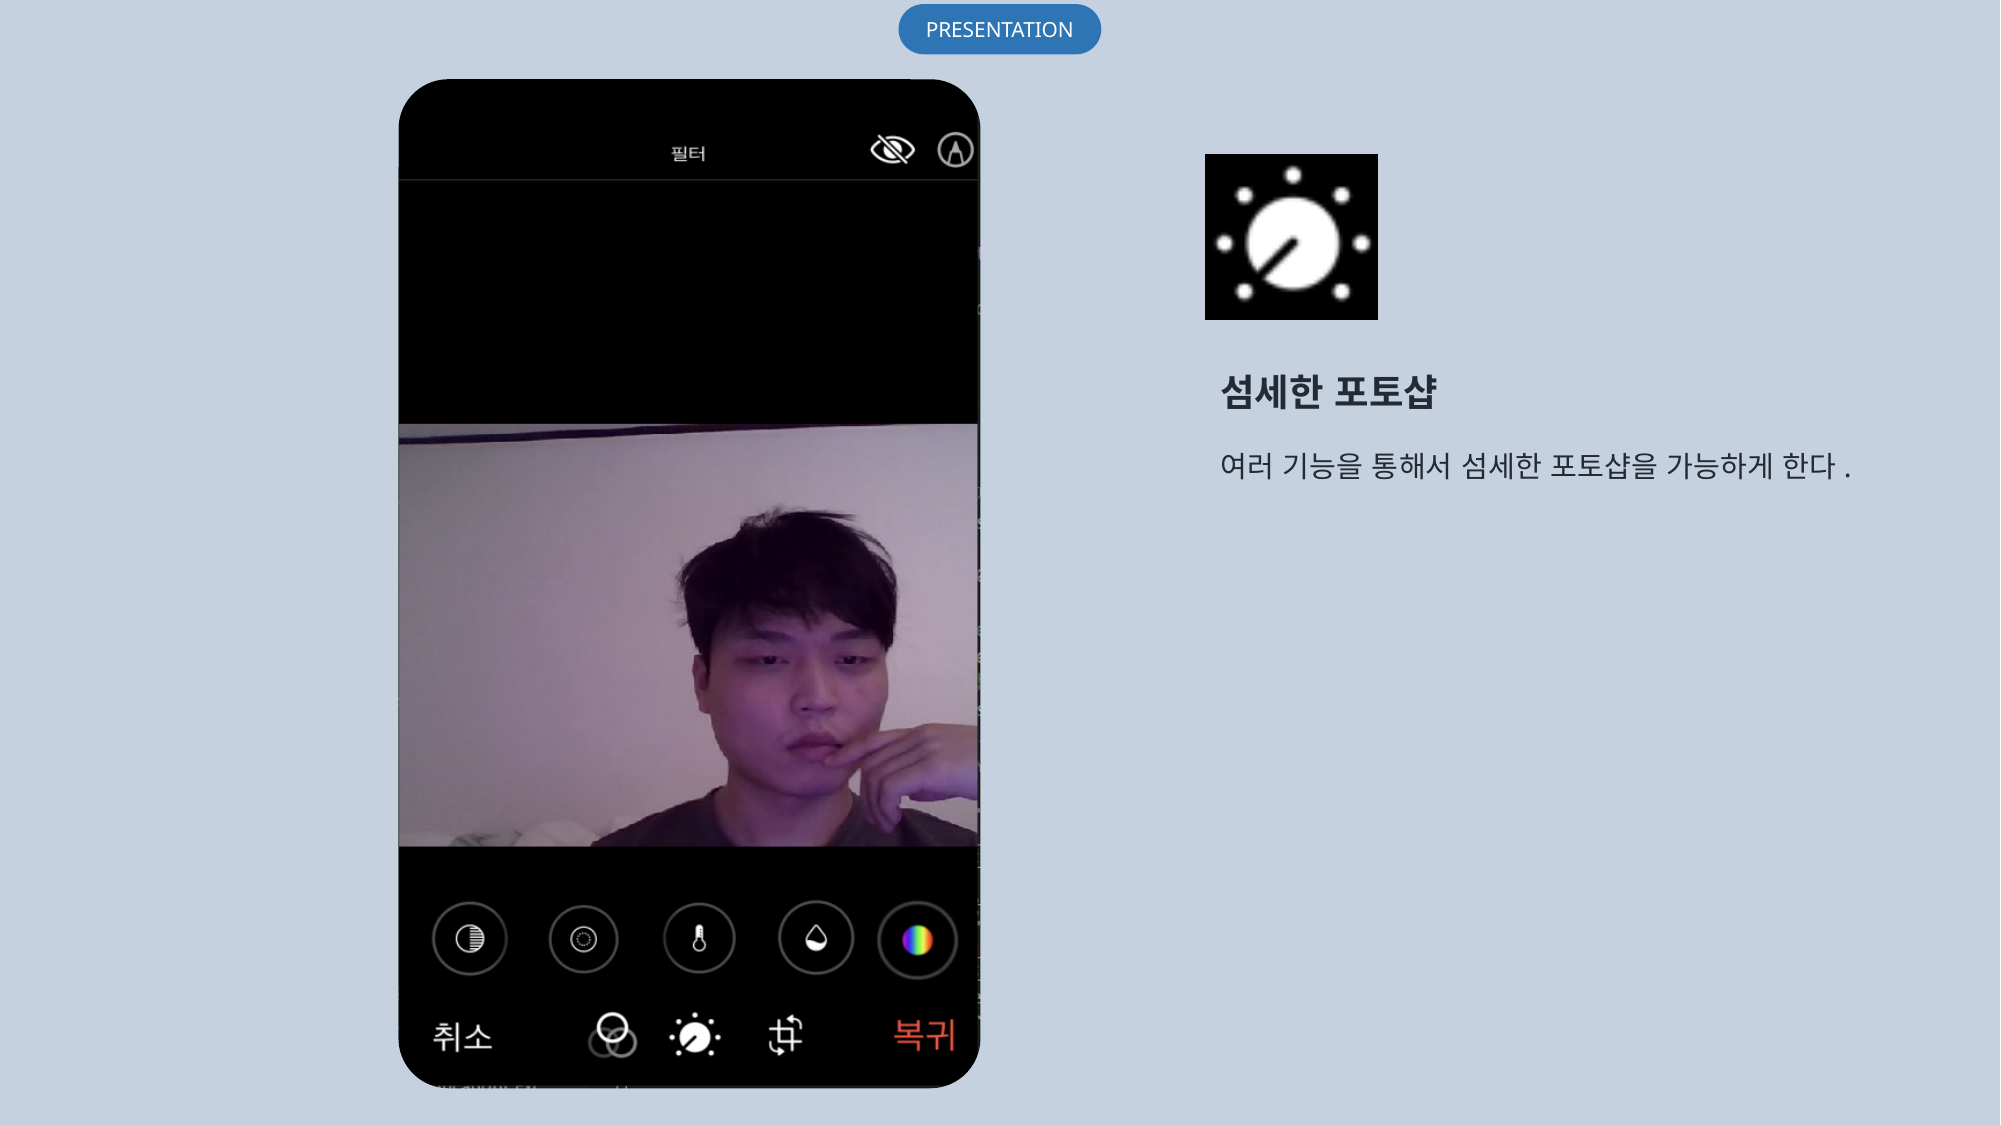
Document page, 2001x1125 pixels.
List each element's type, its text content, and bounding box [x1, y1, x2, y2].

text_box 섬세한 포토샵 여러 기능을 통해서 섬세한 포토샵을 가능하게 한다. [1205, 338, 1998, 491]
text_box PRESENTATION [897, 3, 1103, 56]
picture [1205, 154, 1378, 320]
picture [398, 79, 981, 1089]
text_box [189, 54, 981, 169]
